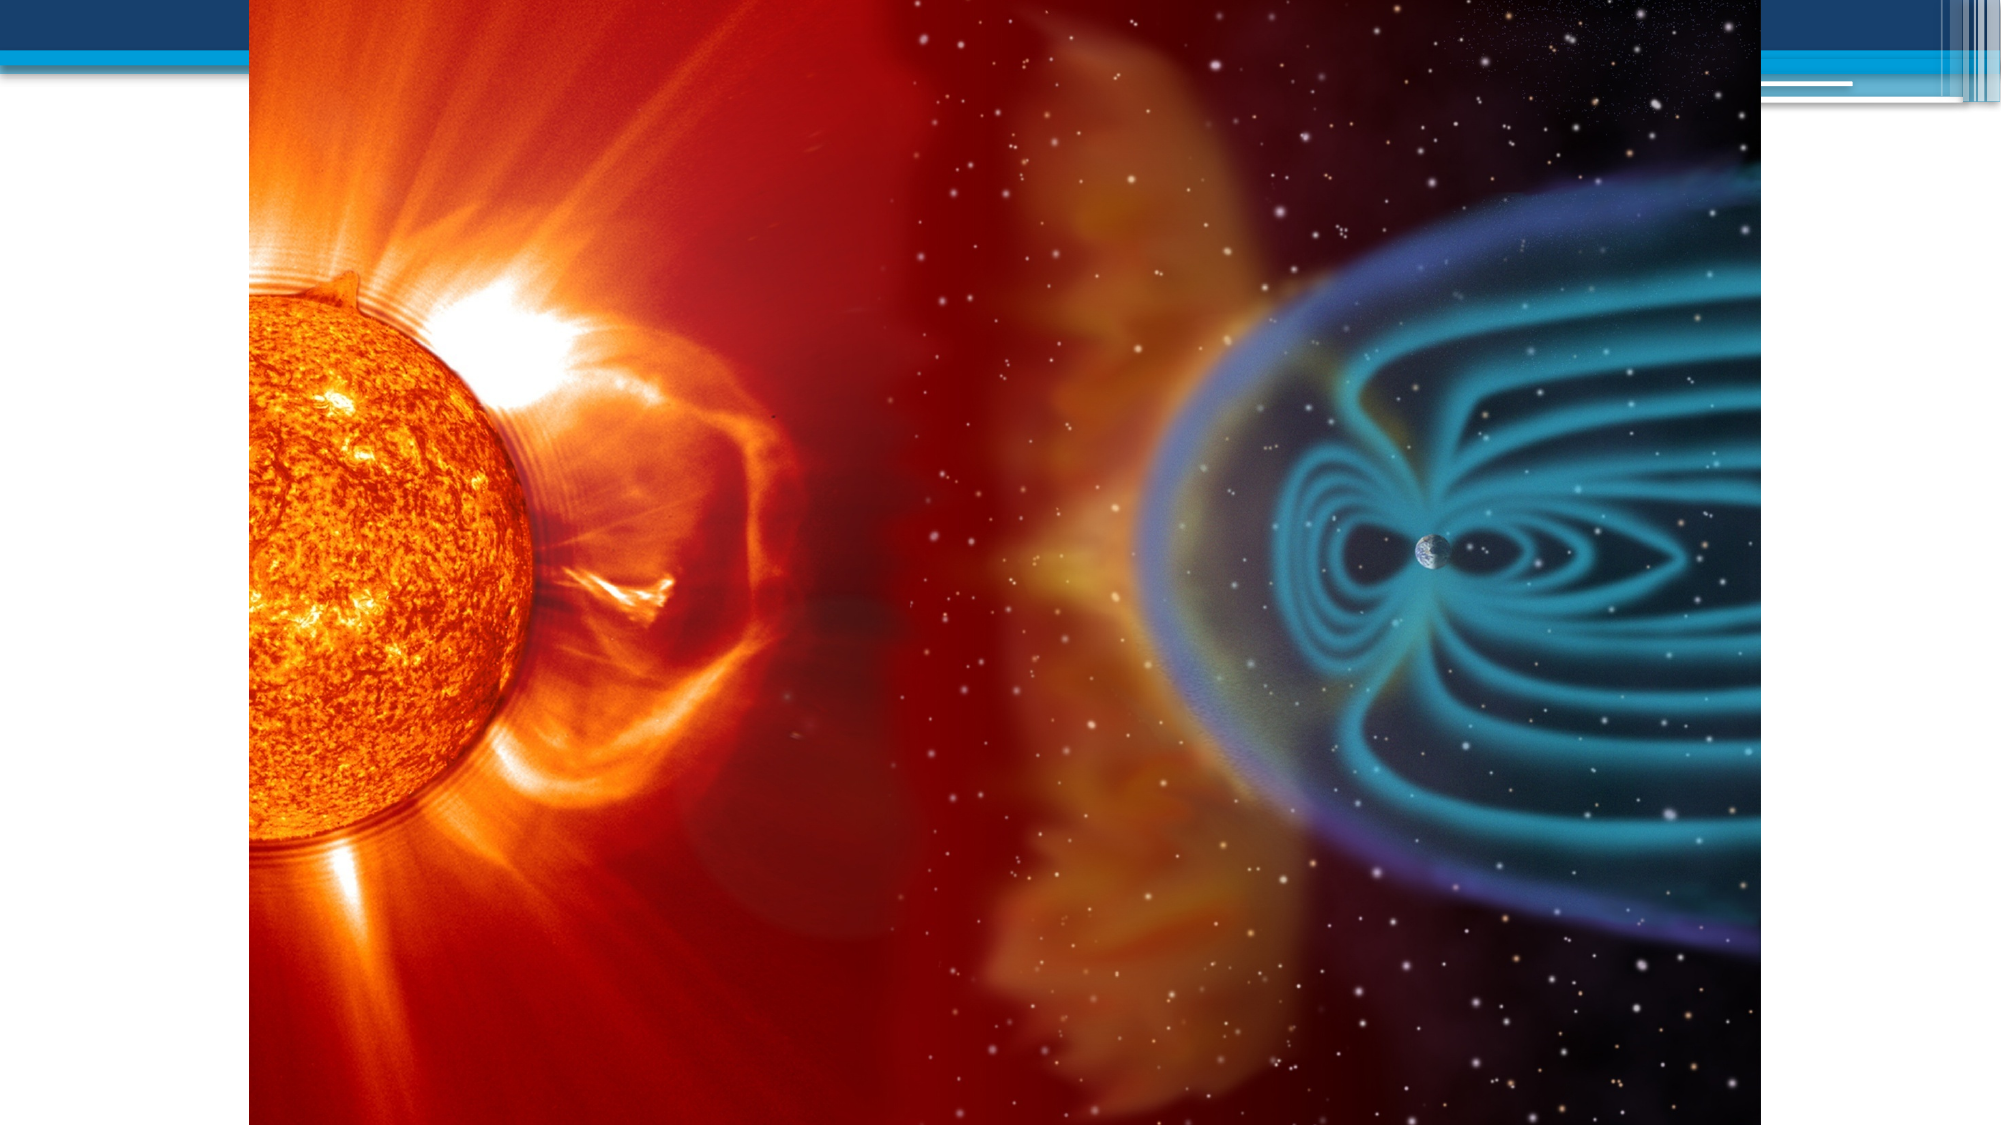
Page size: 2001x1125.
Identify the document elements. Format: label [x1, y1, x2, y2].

picture [249, 0, 1762, 1125]
